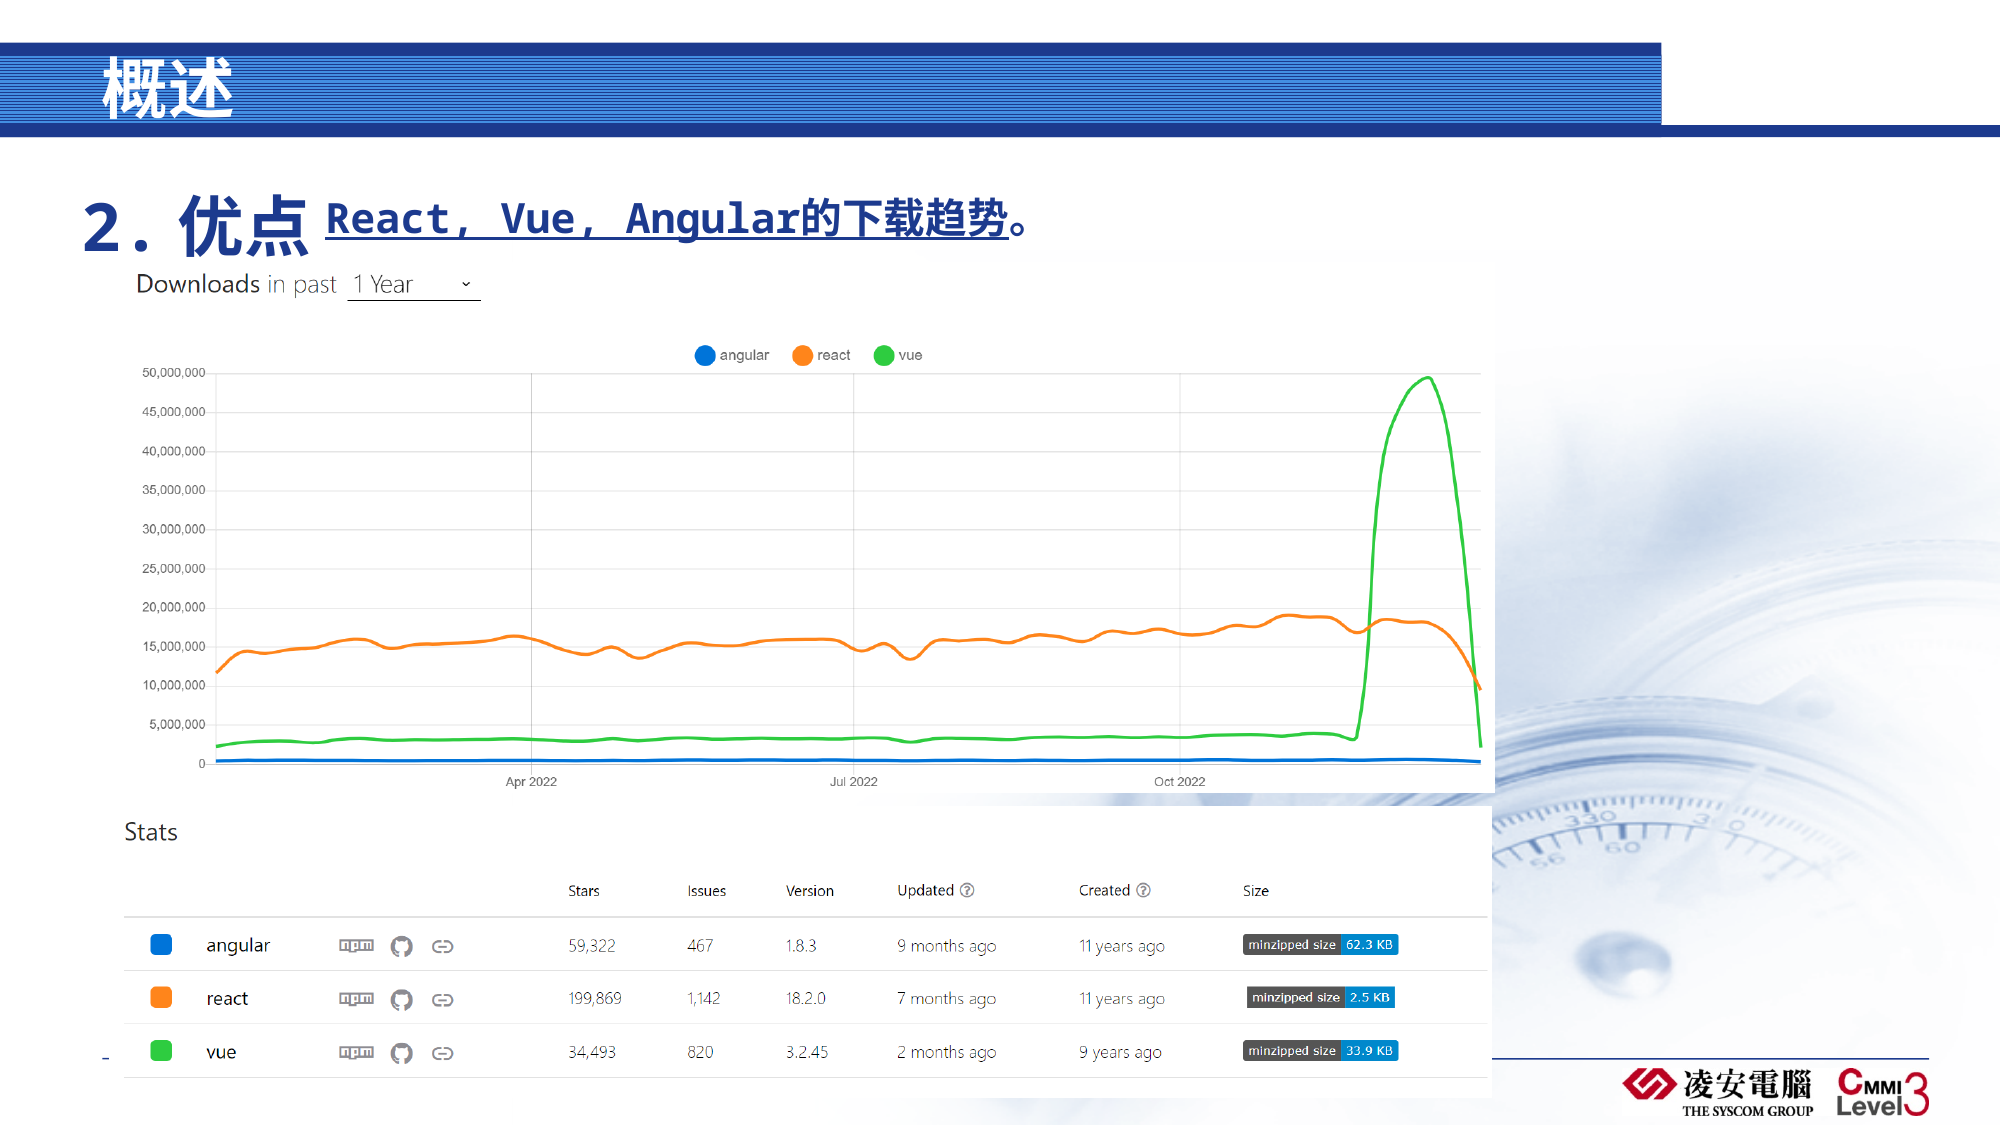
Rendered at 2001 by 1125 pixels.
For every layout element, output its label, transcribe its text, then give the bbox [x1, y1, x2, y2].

text_box React, Vue, Angular的下载趋势。 [292, 184, 1711, 260]
text_box 2.优点 [66, 137, 1934, 272]
title 概述 [86, 37, 1505, 137]
picture [109, 236, 2000, 1125]
